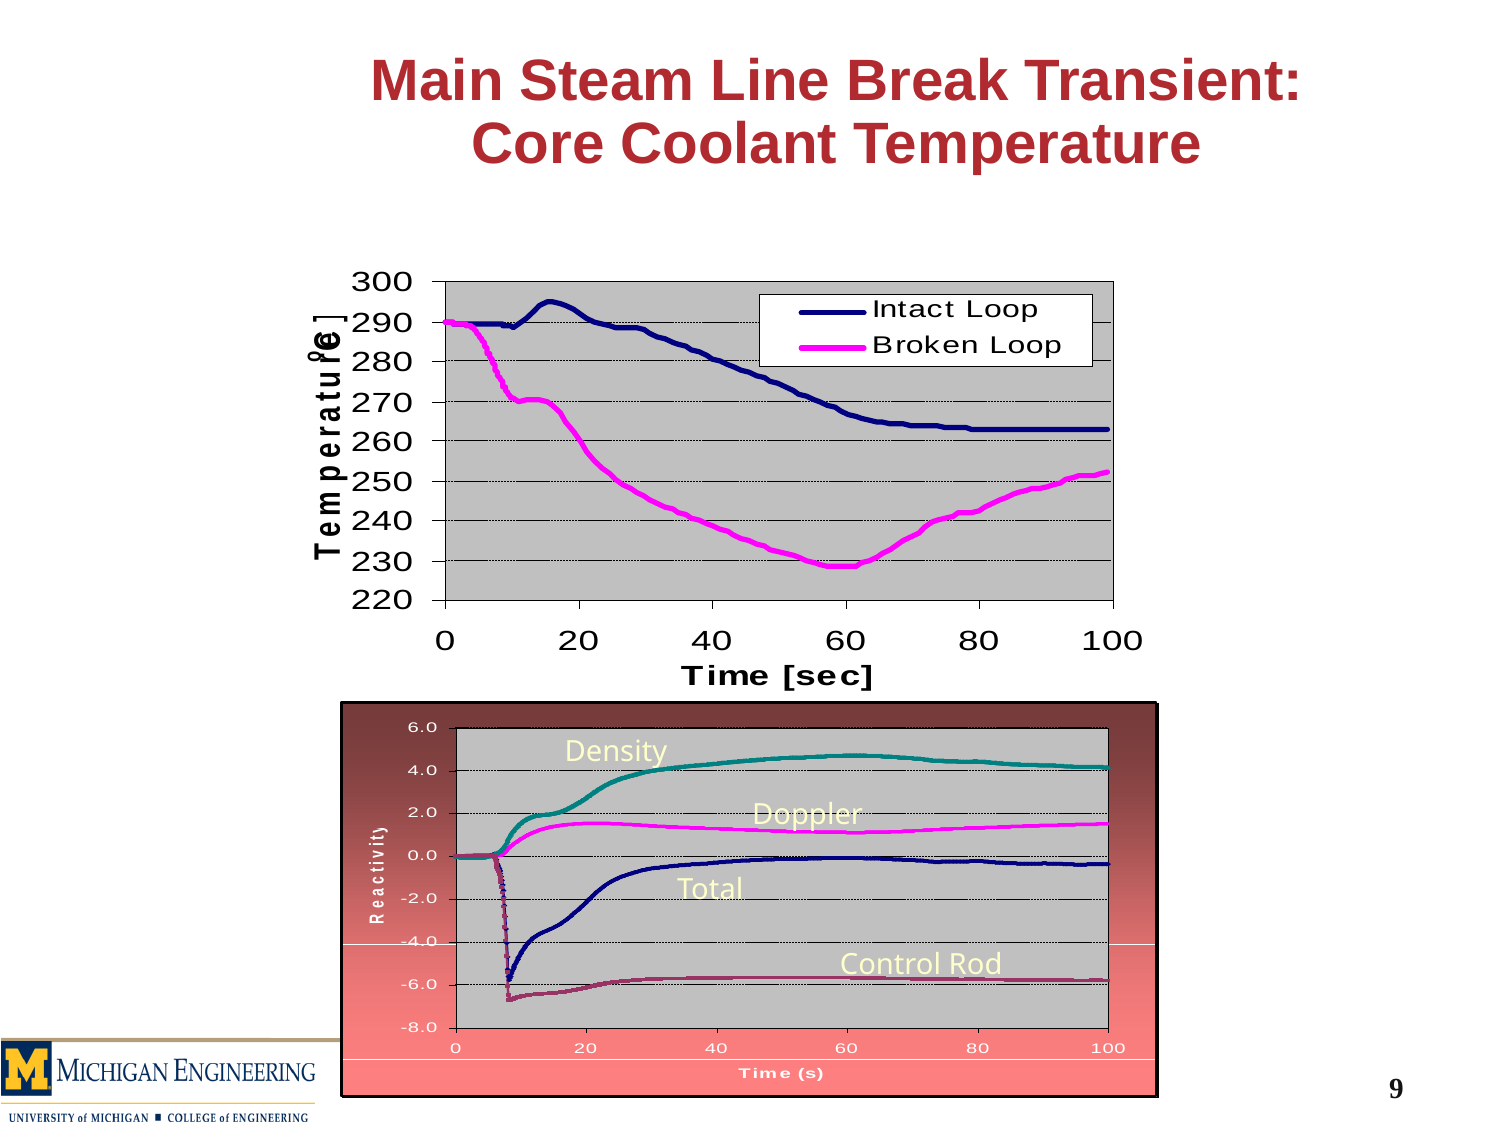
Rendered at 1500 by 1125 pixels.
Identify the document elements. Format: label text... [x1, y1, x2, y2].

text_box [274, 249, 1163, 713]
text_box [337, 699, 1163, 1101]
title Main Steam Line Break Transient: Core Coolant Temperature [174, 49, 1500, 188]
picture [1, 1041, 315, 1122]
